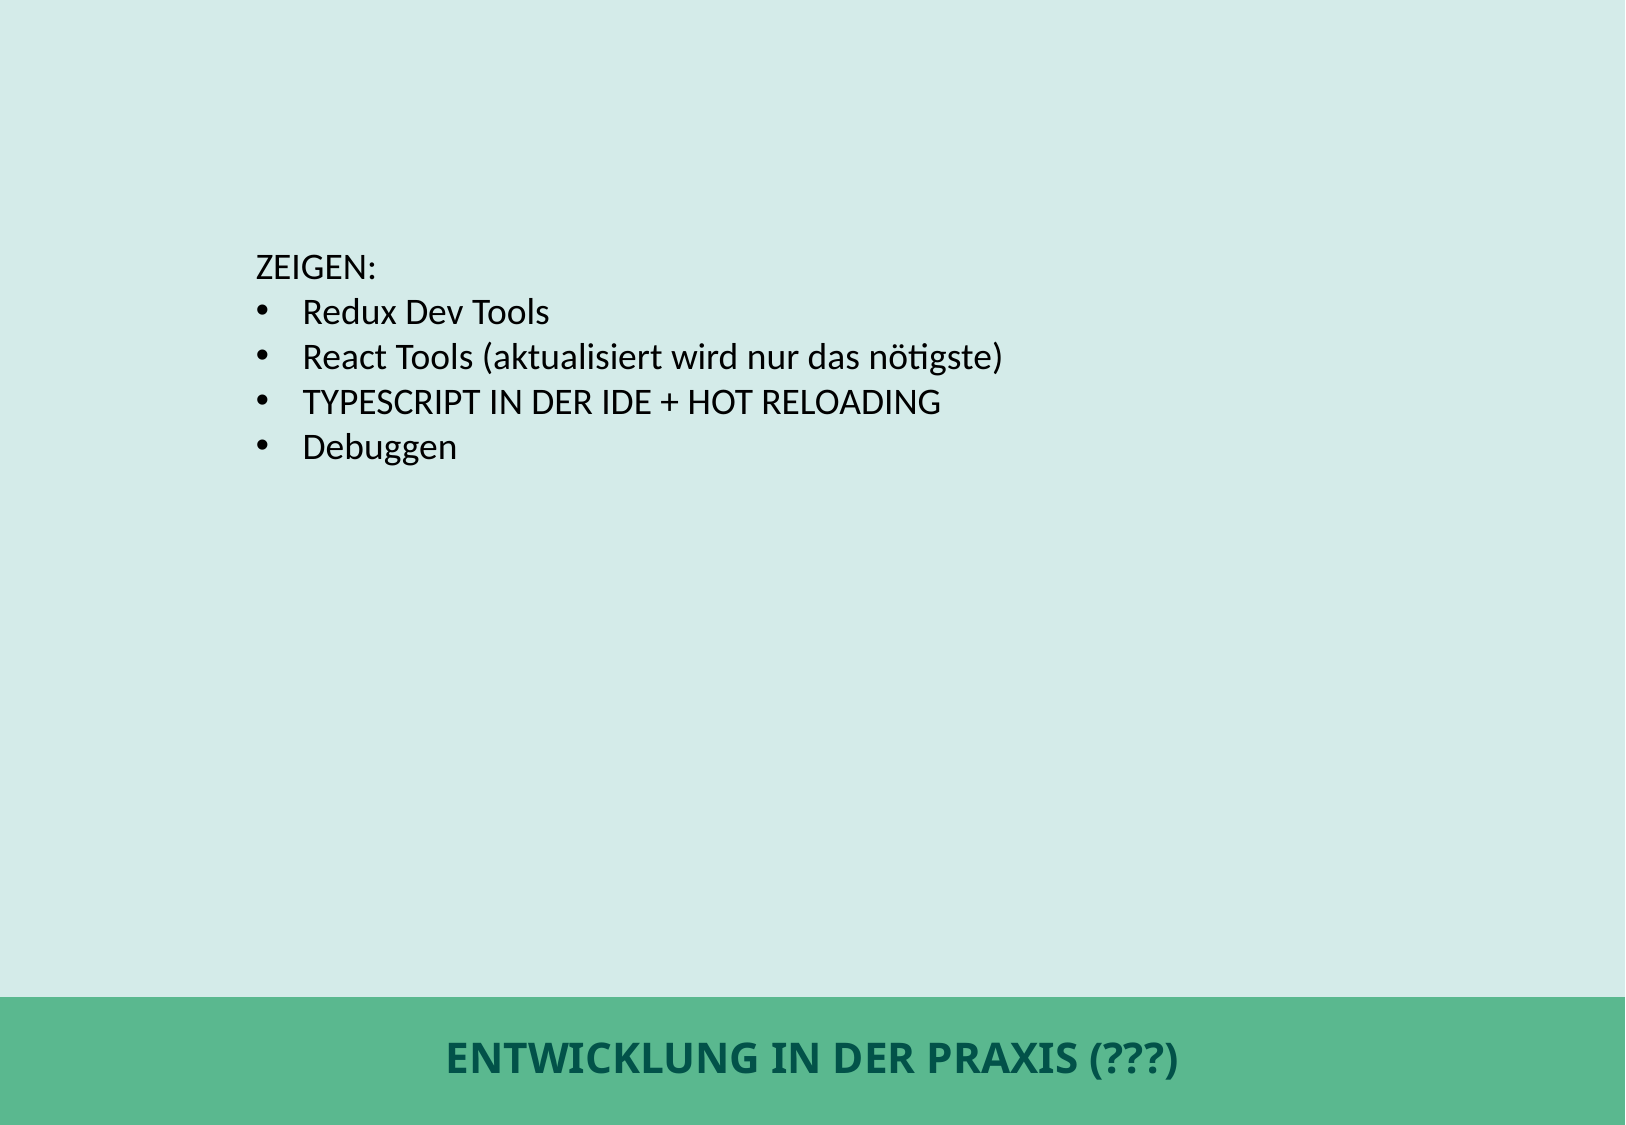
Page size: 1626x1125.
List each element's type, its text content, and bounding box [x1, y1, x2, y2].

text_box ZEIGEN: Redux Dev Tools React Tools (aktualisiert wird nur das nötigste) TYPESCRIPT IN DER IDE + HOT RELOADING Debuggen [241, 234, 1020, 655]
title Entwicklung in der Praxis (???) [0, 995, 1625, 1125]
